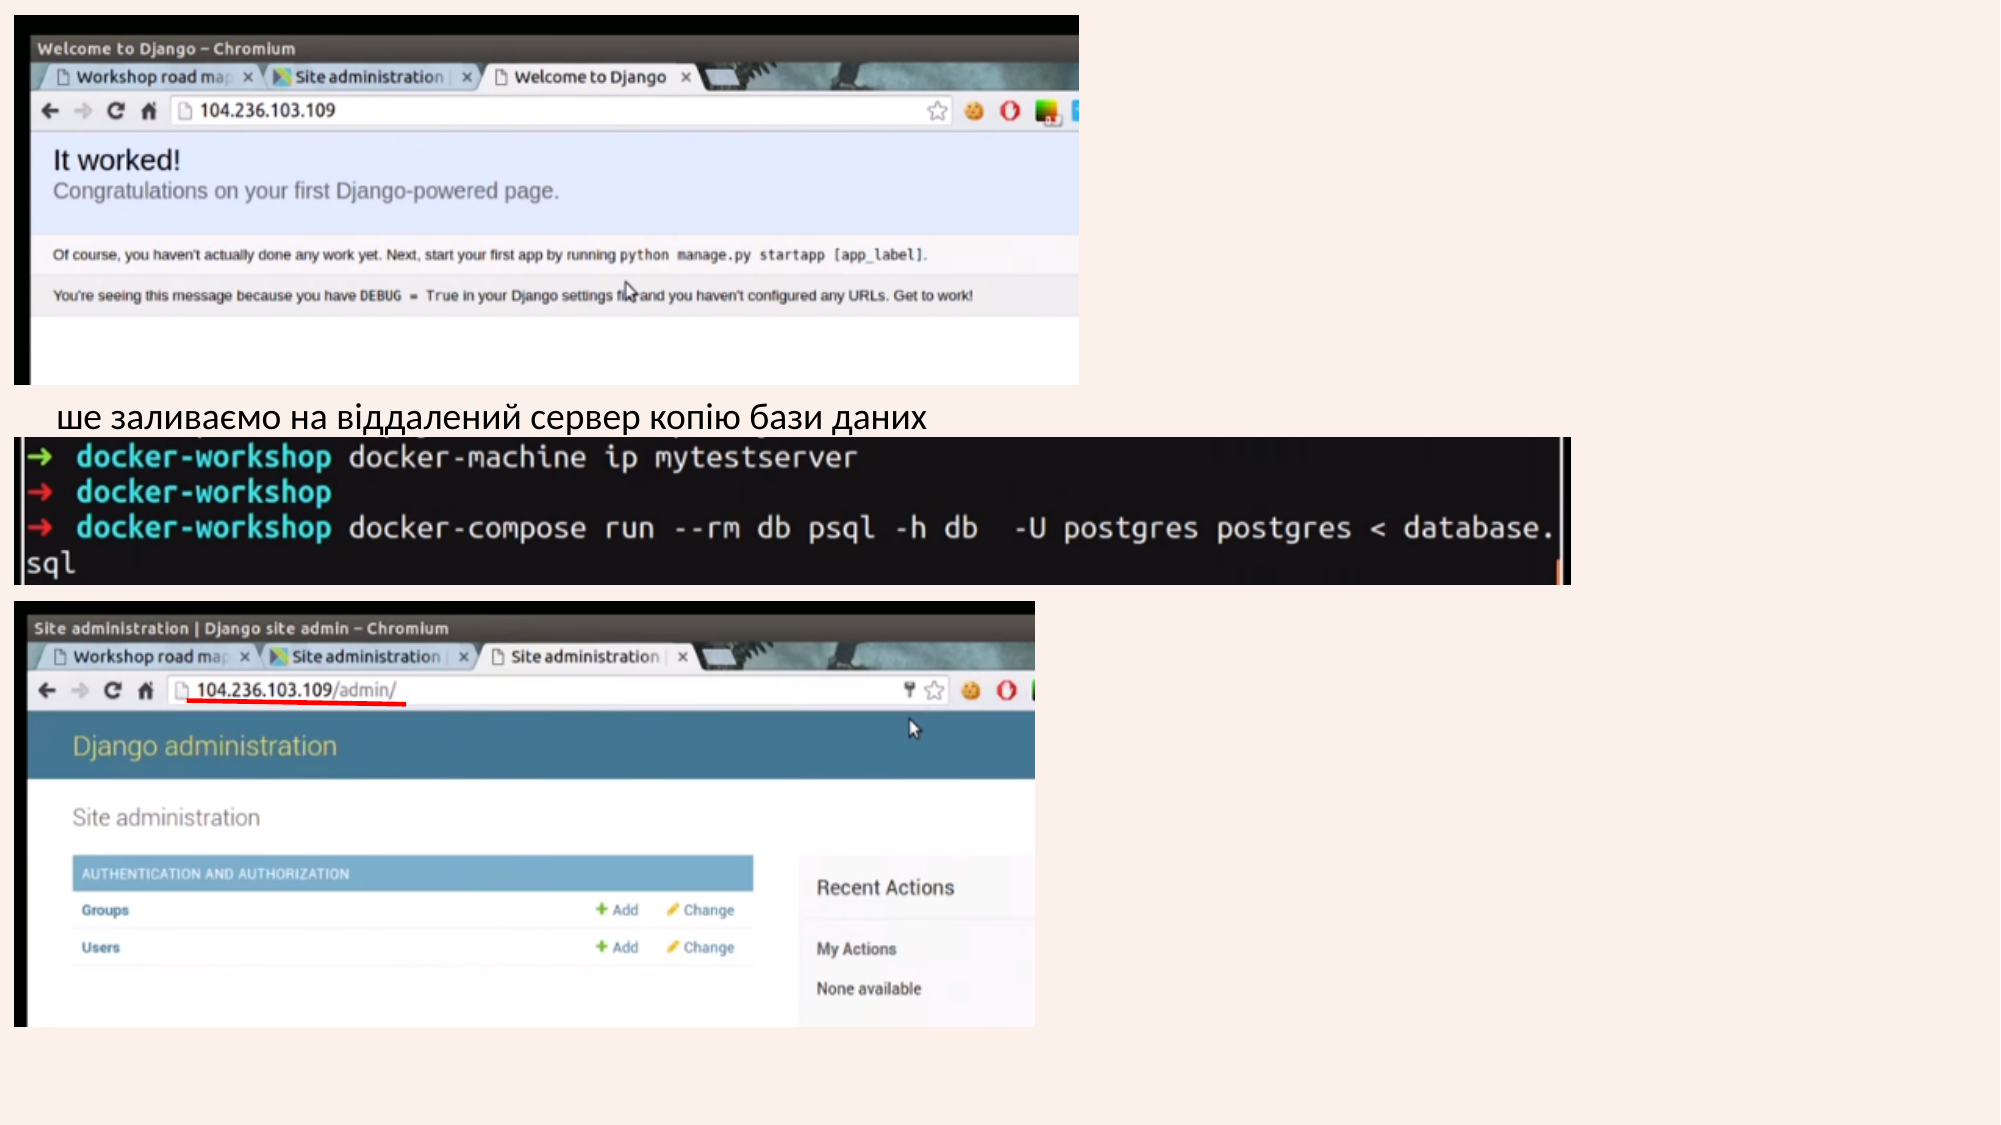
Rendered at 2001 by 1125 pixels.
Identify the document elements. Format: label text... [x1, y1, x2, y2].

picture [14, 437, 1571, 585]
picture [14, 15, 1079, 385]
picture [14, 601, 1035, 1027]
text_box ше заливаємо на віддалений сервер копію бази даних [41, 385, 944, 437]
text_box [186, 700, 407, 705]
